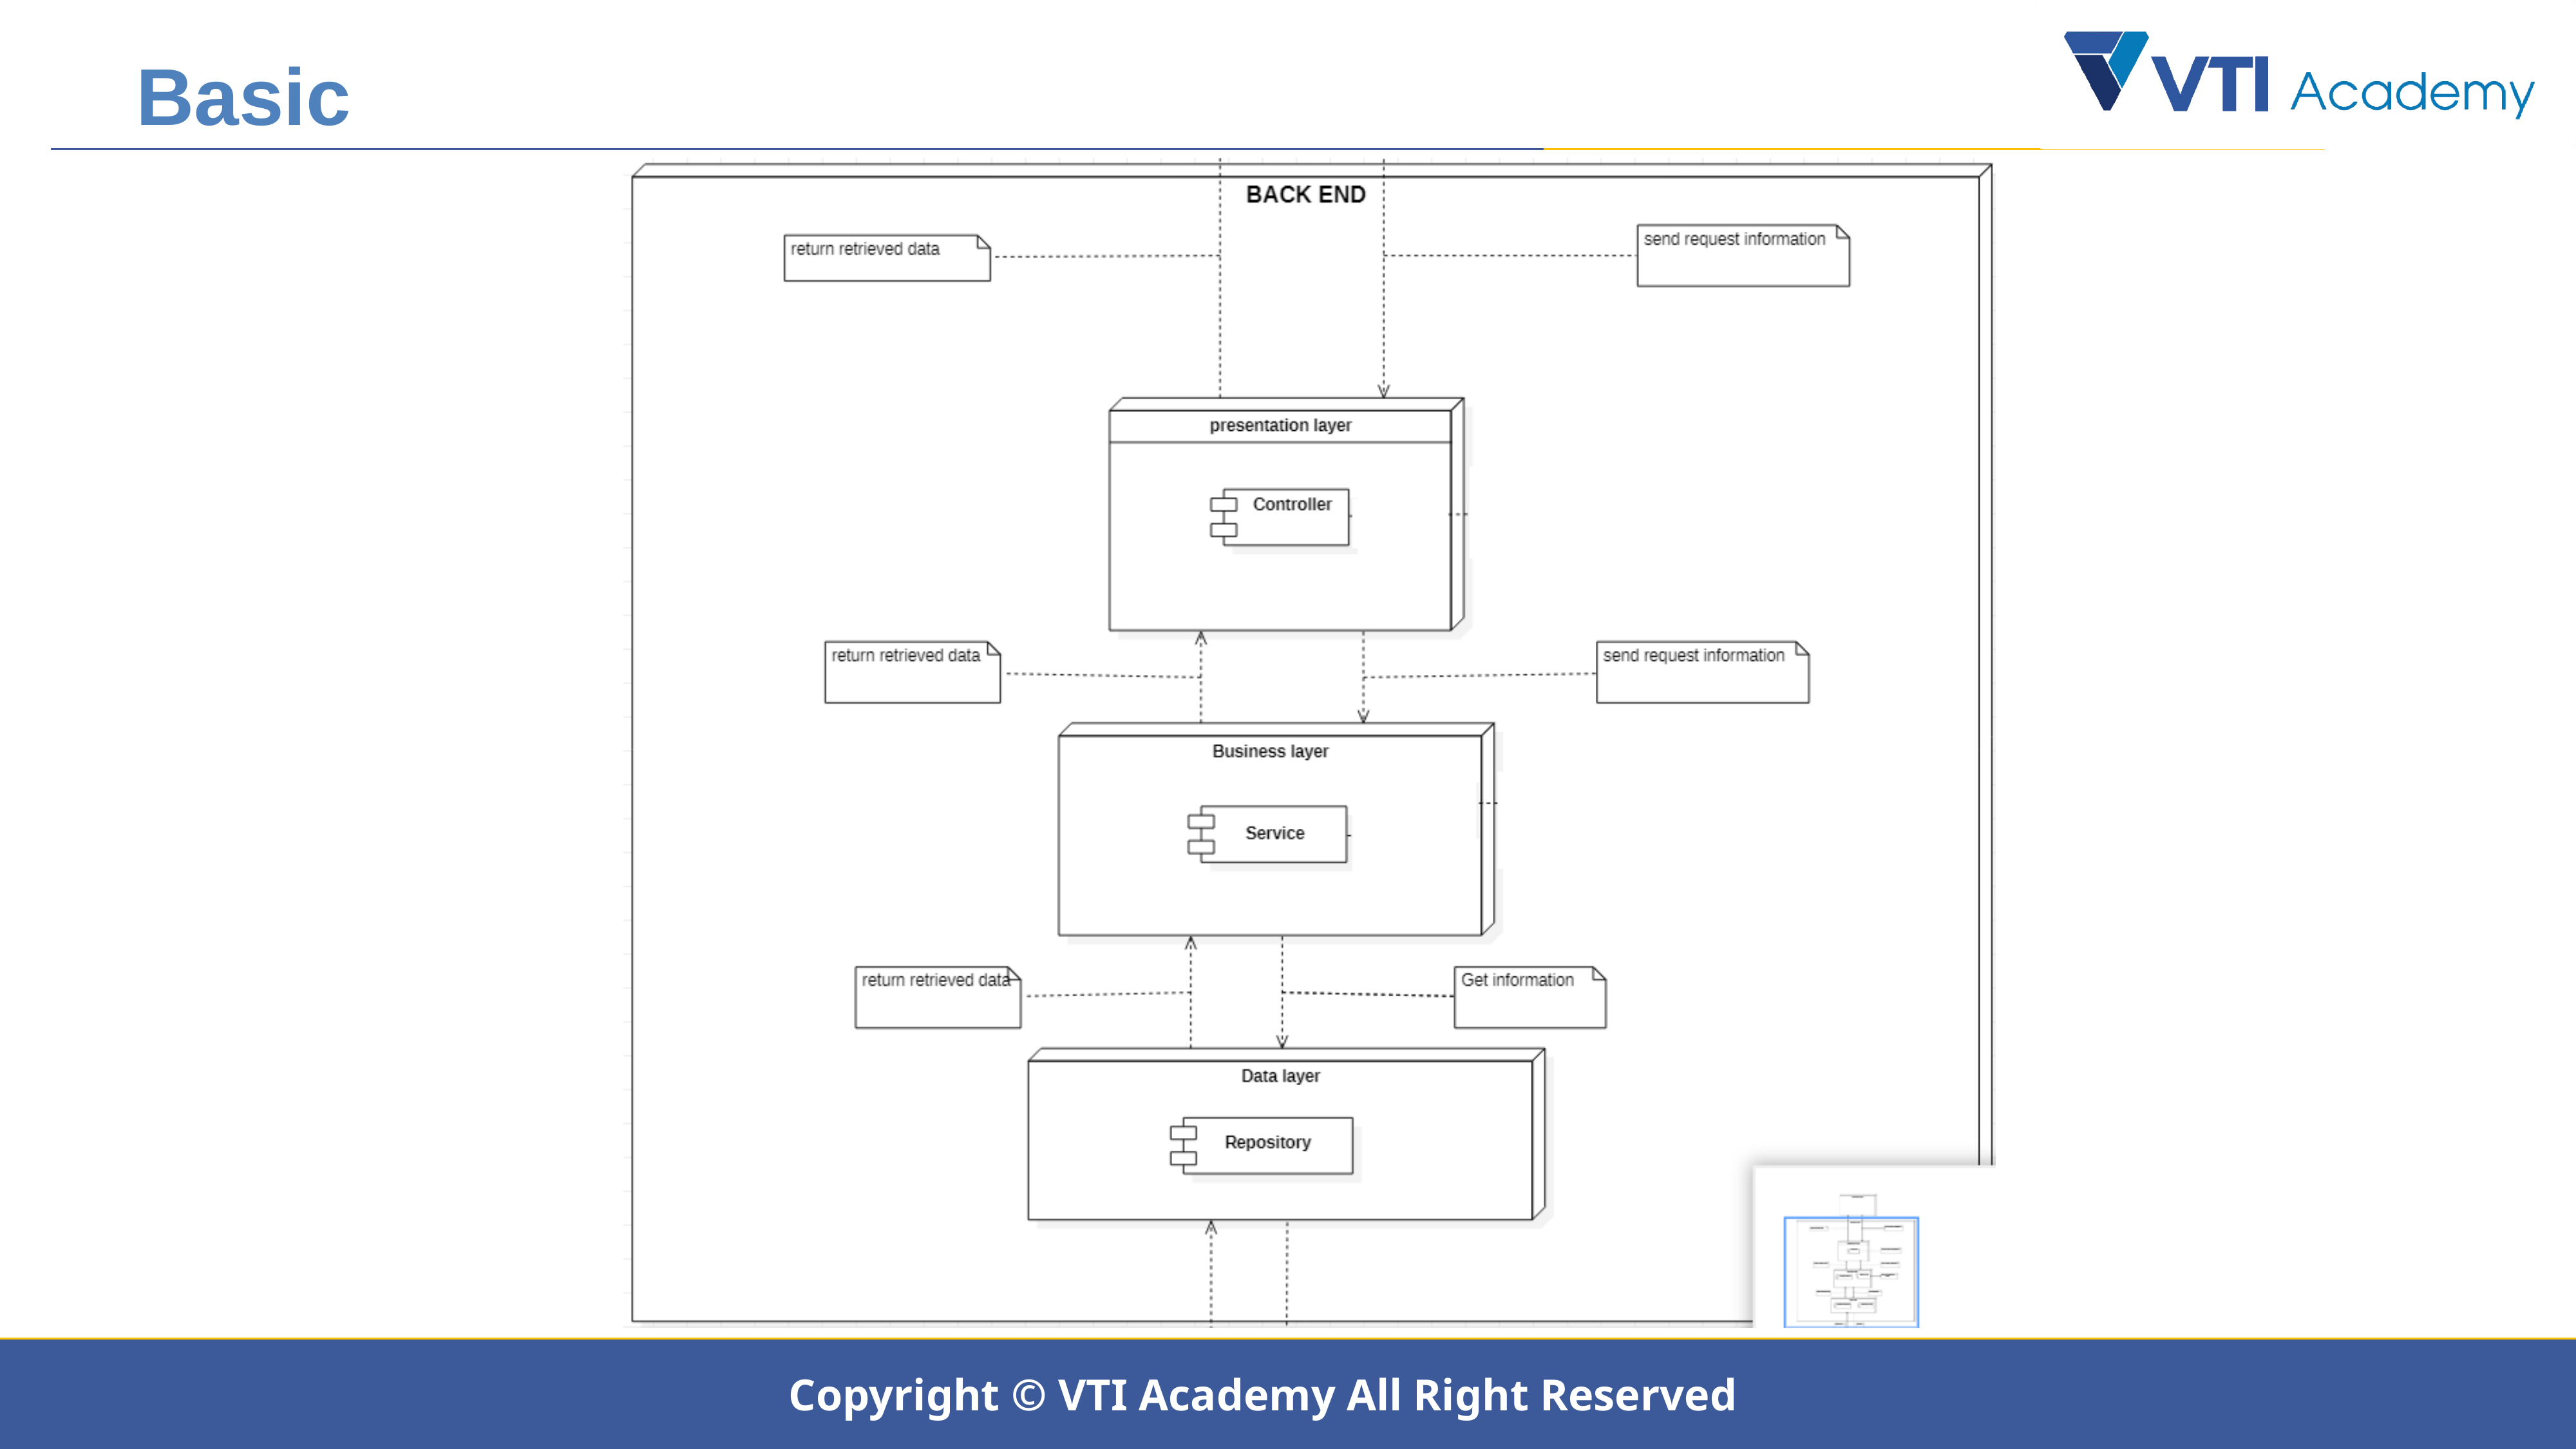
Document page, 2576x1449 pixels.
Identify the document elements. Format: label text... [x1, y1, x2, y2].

text_box Basic [126, 60, 996, 126]
picture [2034, 0, 2576, 149]
picture [623, 158, 1996, 1328]
